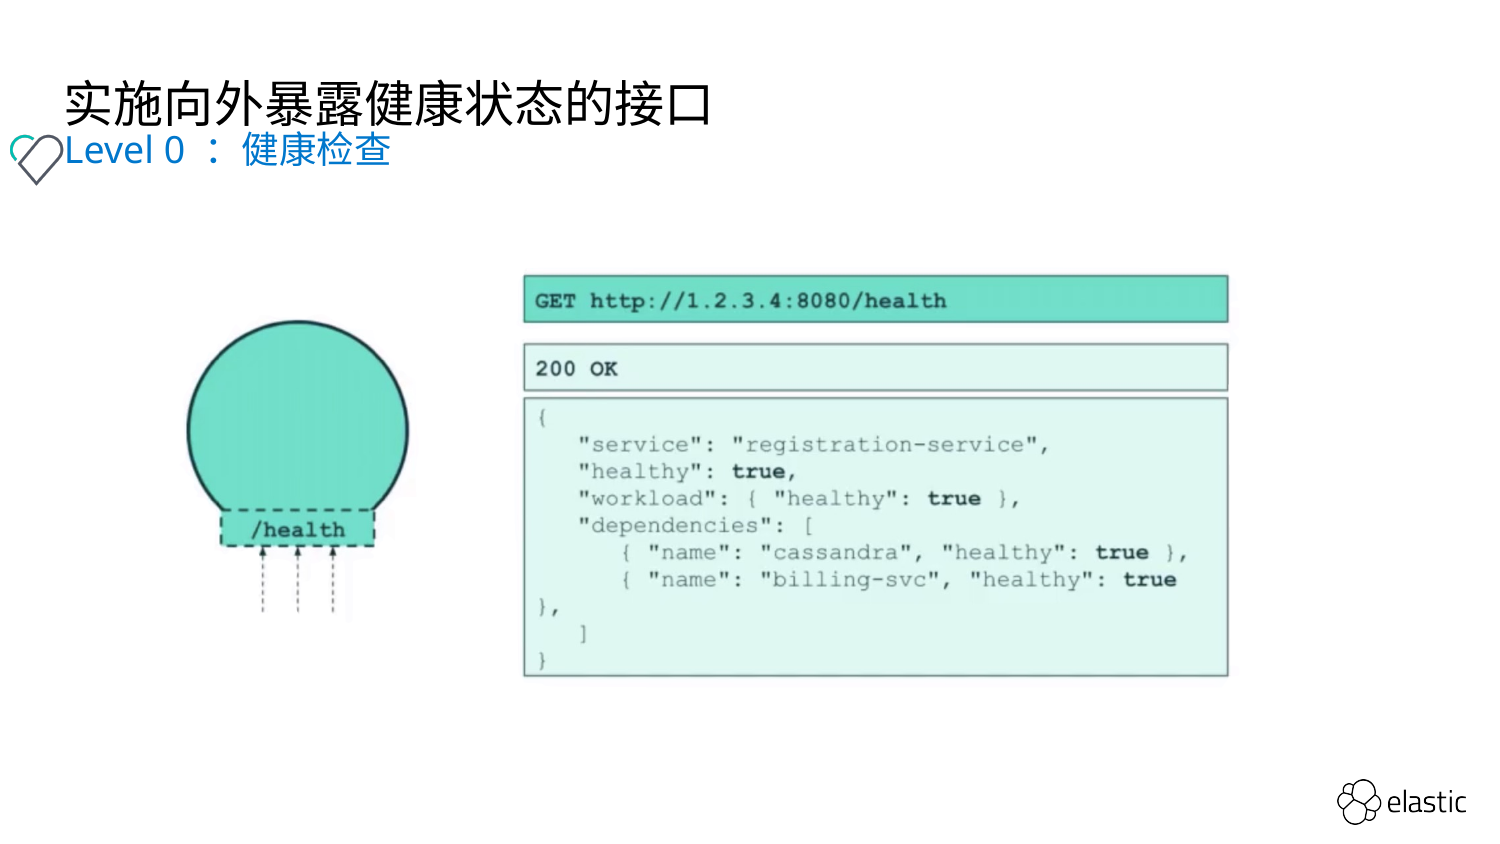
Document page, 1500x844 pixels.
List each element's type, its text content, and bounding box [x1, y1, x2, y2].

picture [1337, 779, 1466, 825]
list Level 0 ：健康检查 [55, 142, 1363, 195]
picture [6, 129, 67, 190]
title 实施向外暴露健康状态的接口 [55, 0, 1363, 142]
picture [179, 267, 1240, 688]
